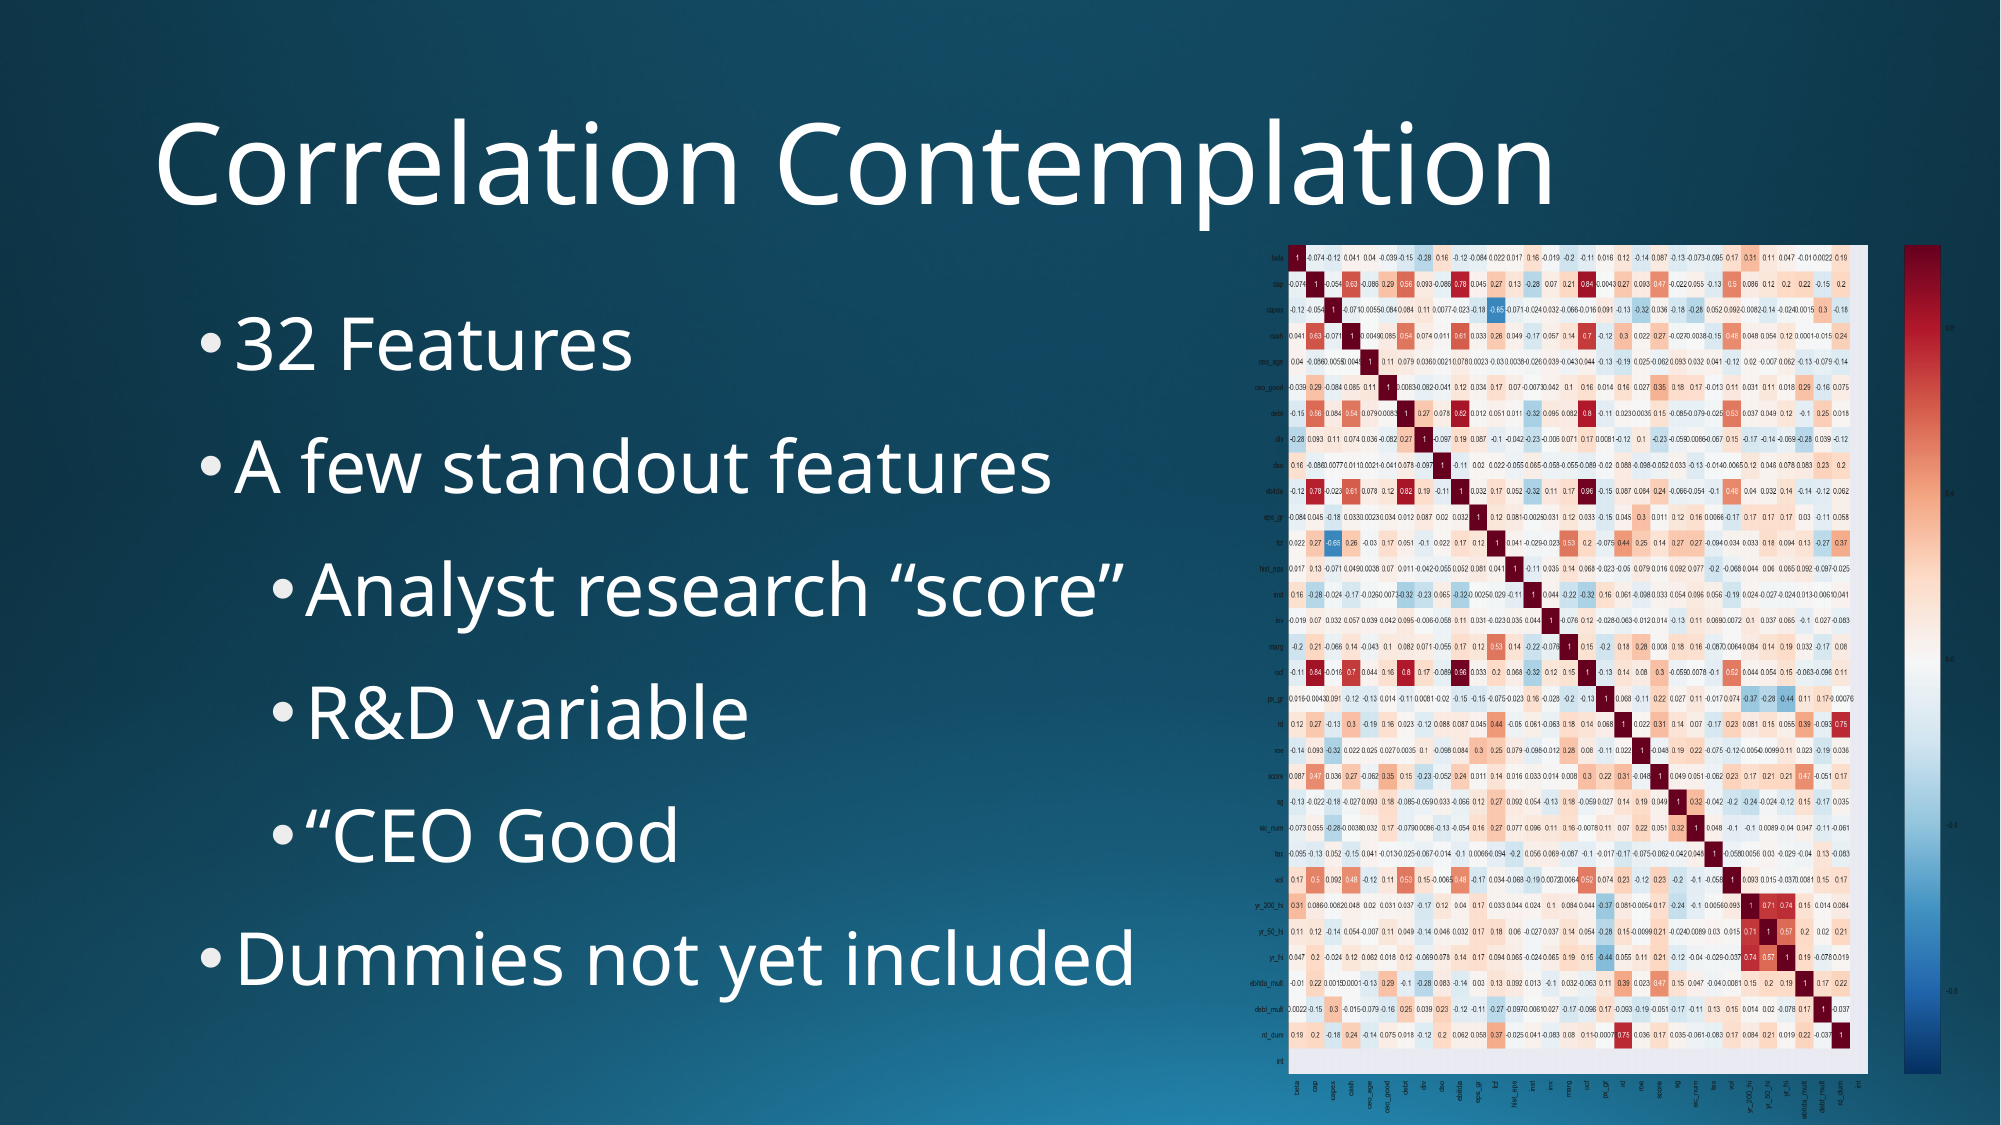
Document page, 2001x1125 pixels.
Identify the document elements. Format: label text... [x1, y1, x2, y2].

list 32 Features A few standout features Analyst research “score” R&D variable “CEO Good Dummies not yet included [183, 299, 1245, 1014]
title Correlation Contemplation [137, 59, 1863, 278]
picture [0, 0, 2001, 1125]
